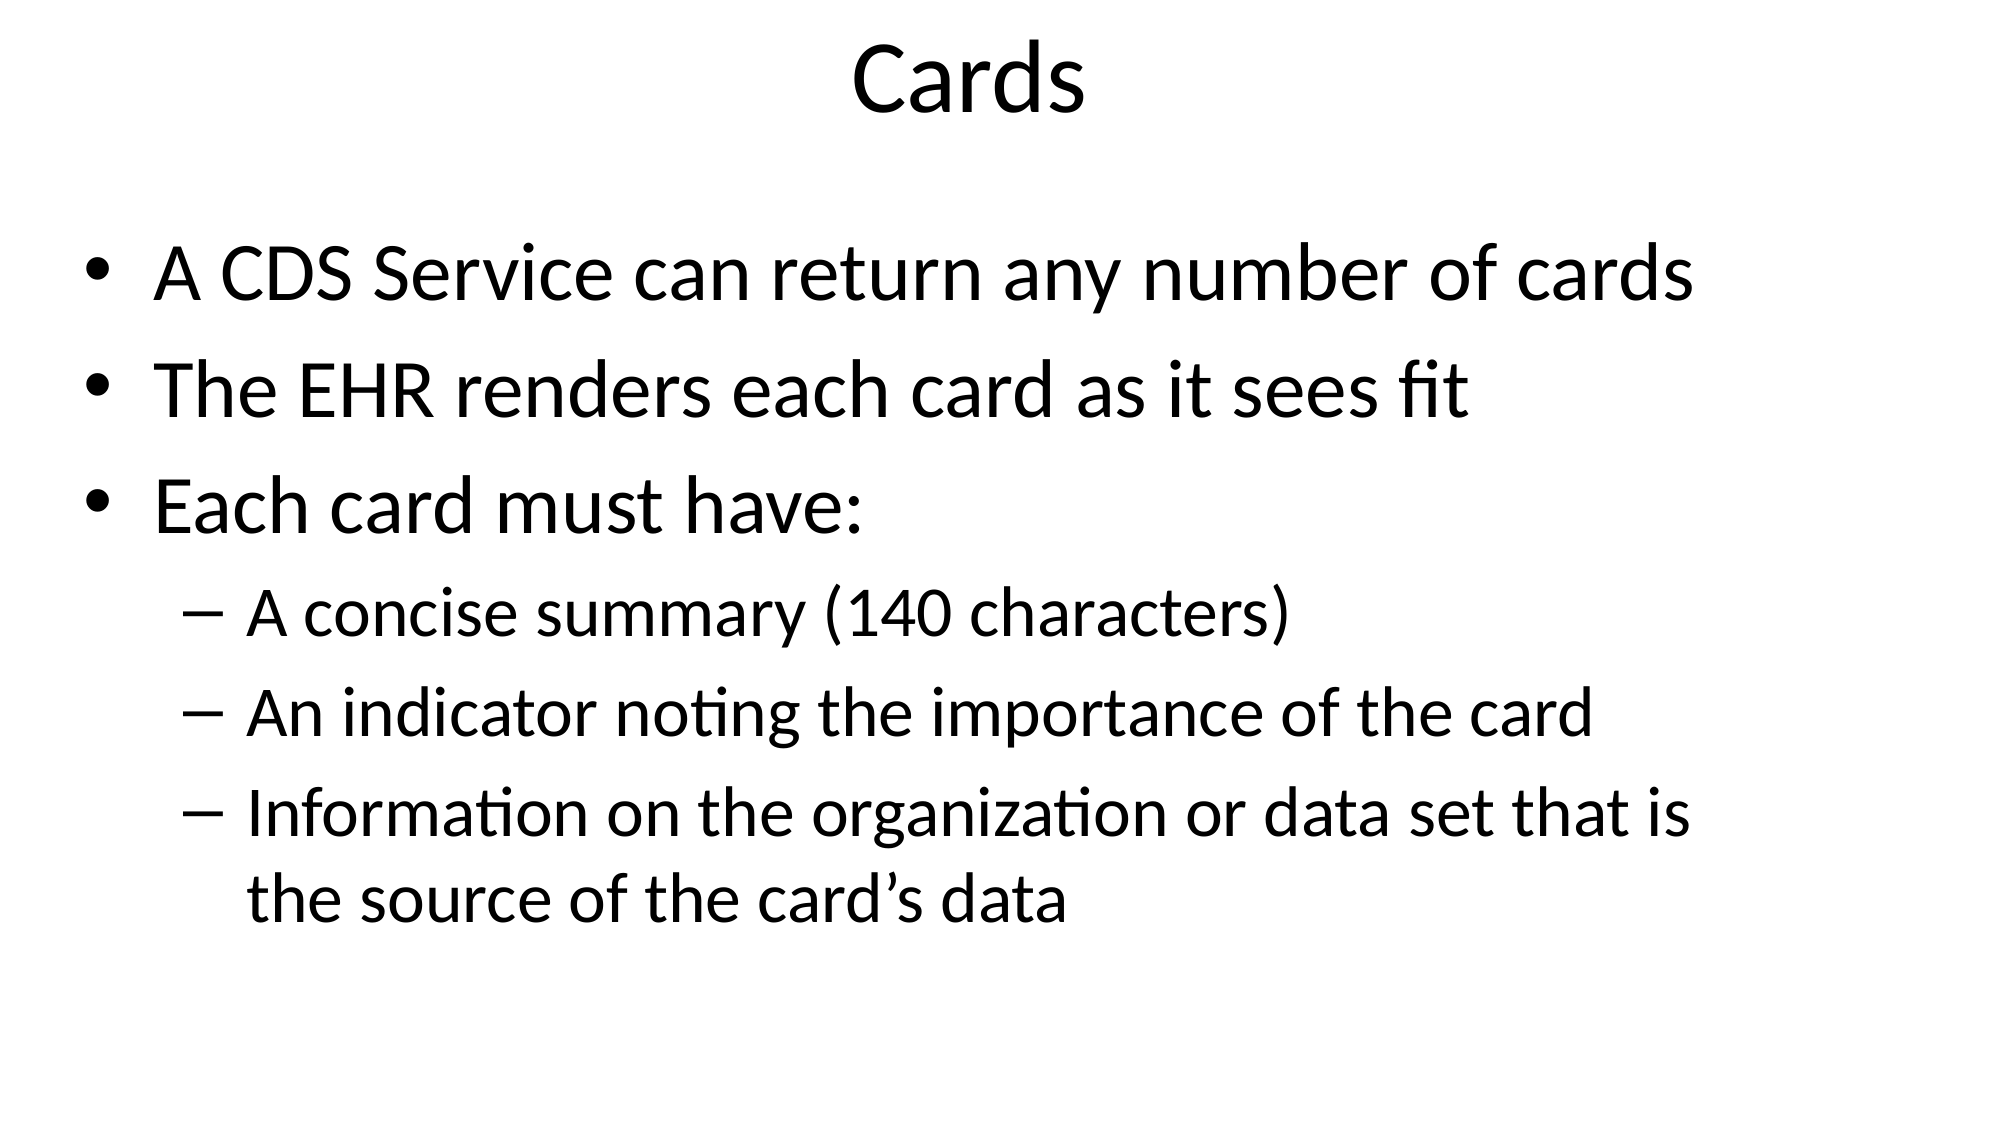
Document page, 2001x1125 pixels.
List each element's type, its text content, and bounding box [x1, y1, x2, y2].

title Cards [68, 0, 1871, 142]
list A CDS Service can return any number of cards The EHR renders each card as it sees fit Each card must have: A concise summary (140 characters) An indicator noting the importance of the card Information on the organization or data set that is the source of the card’s data [68, 210, 1793, 953]
